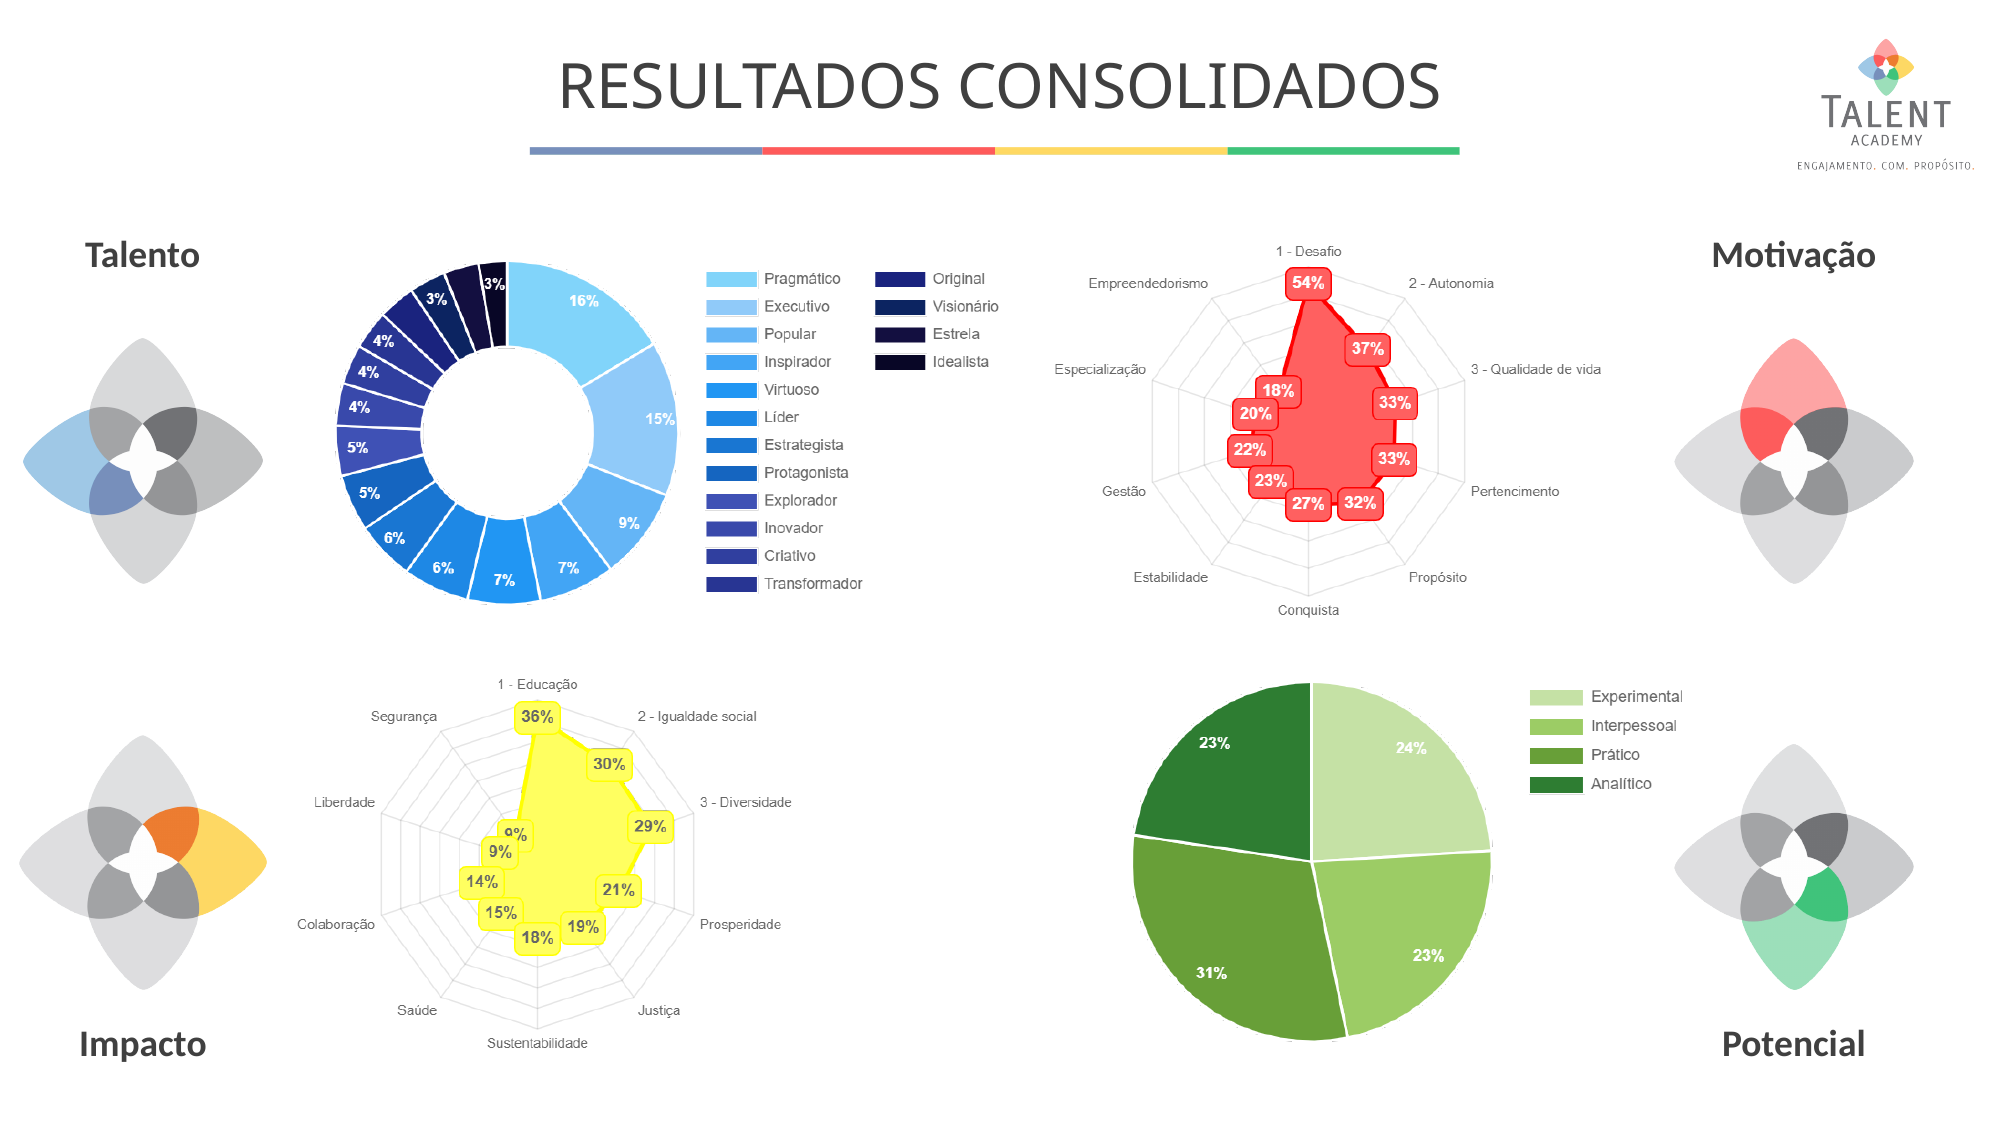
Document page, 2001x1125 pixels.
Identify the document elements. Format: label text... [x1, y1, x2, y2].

picture [23, 338, 263, 584]
picture [19, 675, 913, 1051]
picture [529, 147, 1460, 155]
picture [320, 242, 1914, 618]
text_box Talento [54, 222, 232, 283]
text_box Potencial [1659, 1011, 1928, 1071]
picture [1103, 676, 1914, 1043]
picture [1784, 35, 1979, 196]
title RESULTADOS CONSOLIDADOS [0, 0, 2000, 178]
text_box Impacto [54, 1011, 232, 1071]
text_box Motivação [1686, 222, 1902, 283]
